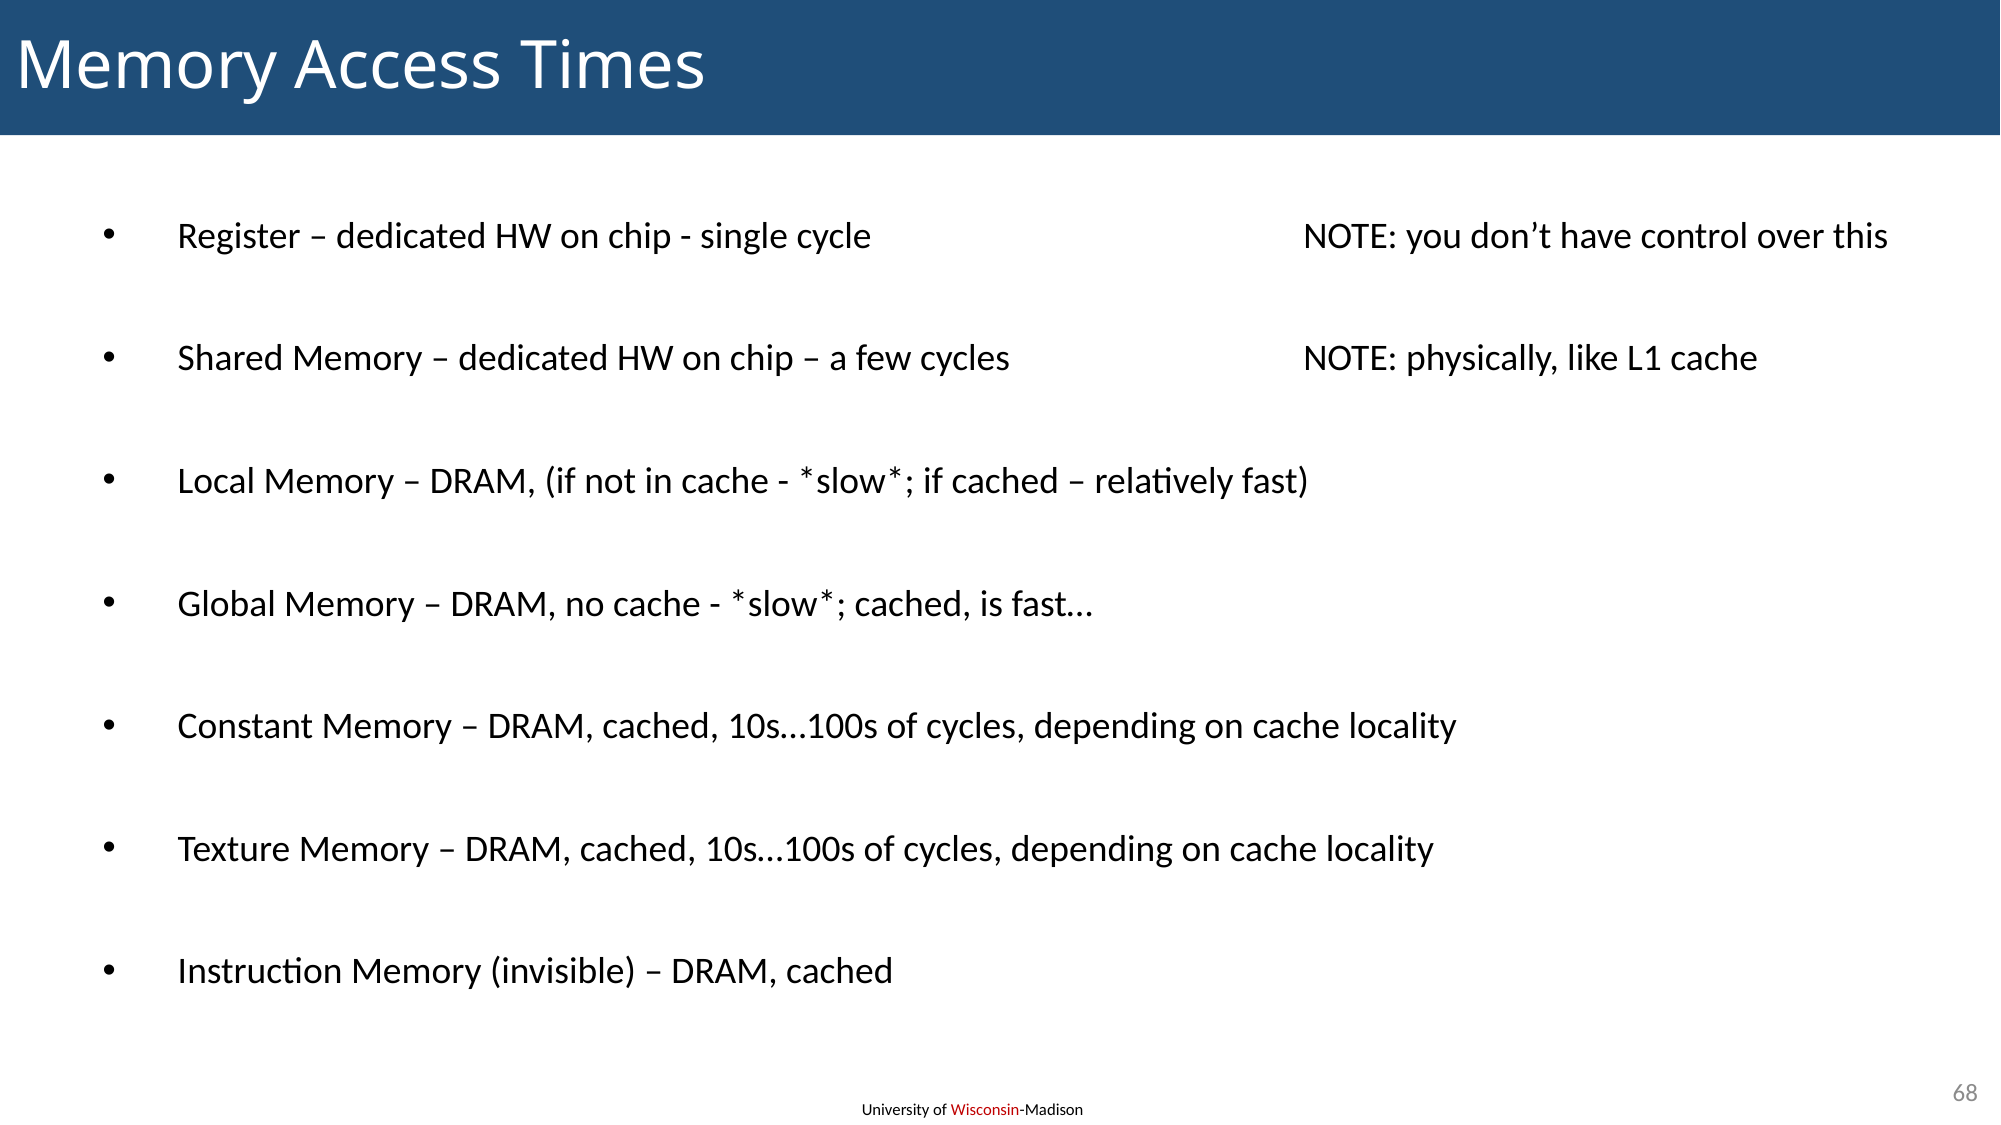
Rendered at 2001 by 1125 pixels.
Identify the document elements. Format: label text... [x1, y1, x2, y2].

title Memory Access Times [0, 0, 2000, 136]
slide_number 68 [1879, 1069, 1994, 1114]
list Register – dedicated HW on chip - single cycle NOTE: you don’t have control over this Shared Memory – dedicated HW on chip – a few cycles NOTE: physically, like L1 cache Local Memory – DRAM, (if not in cache - *slow*; if cached – relatively fast) Global Memory – DRAM, no cache - *slow*; cached, is fast… Constant Memory – DRAM, cached, 10s…100s of cycles, depending on cache locality Texture Memory – DRAM, cached, 10s…100s of cycles, depending on cache locality Instruction Memory (invisible) – DRAM, cached [87, 208, 1937, 1059]
